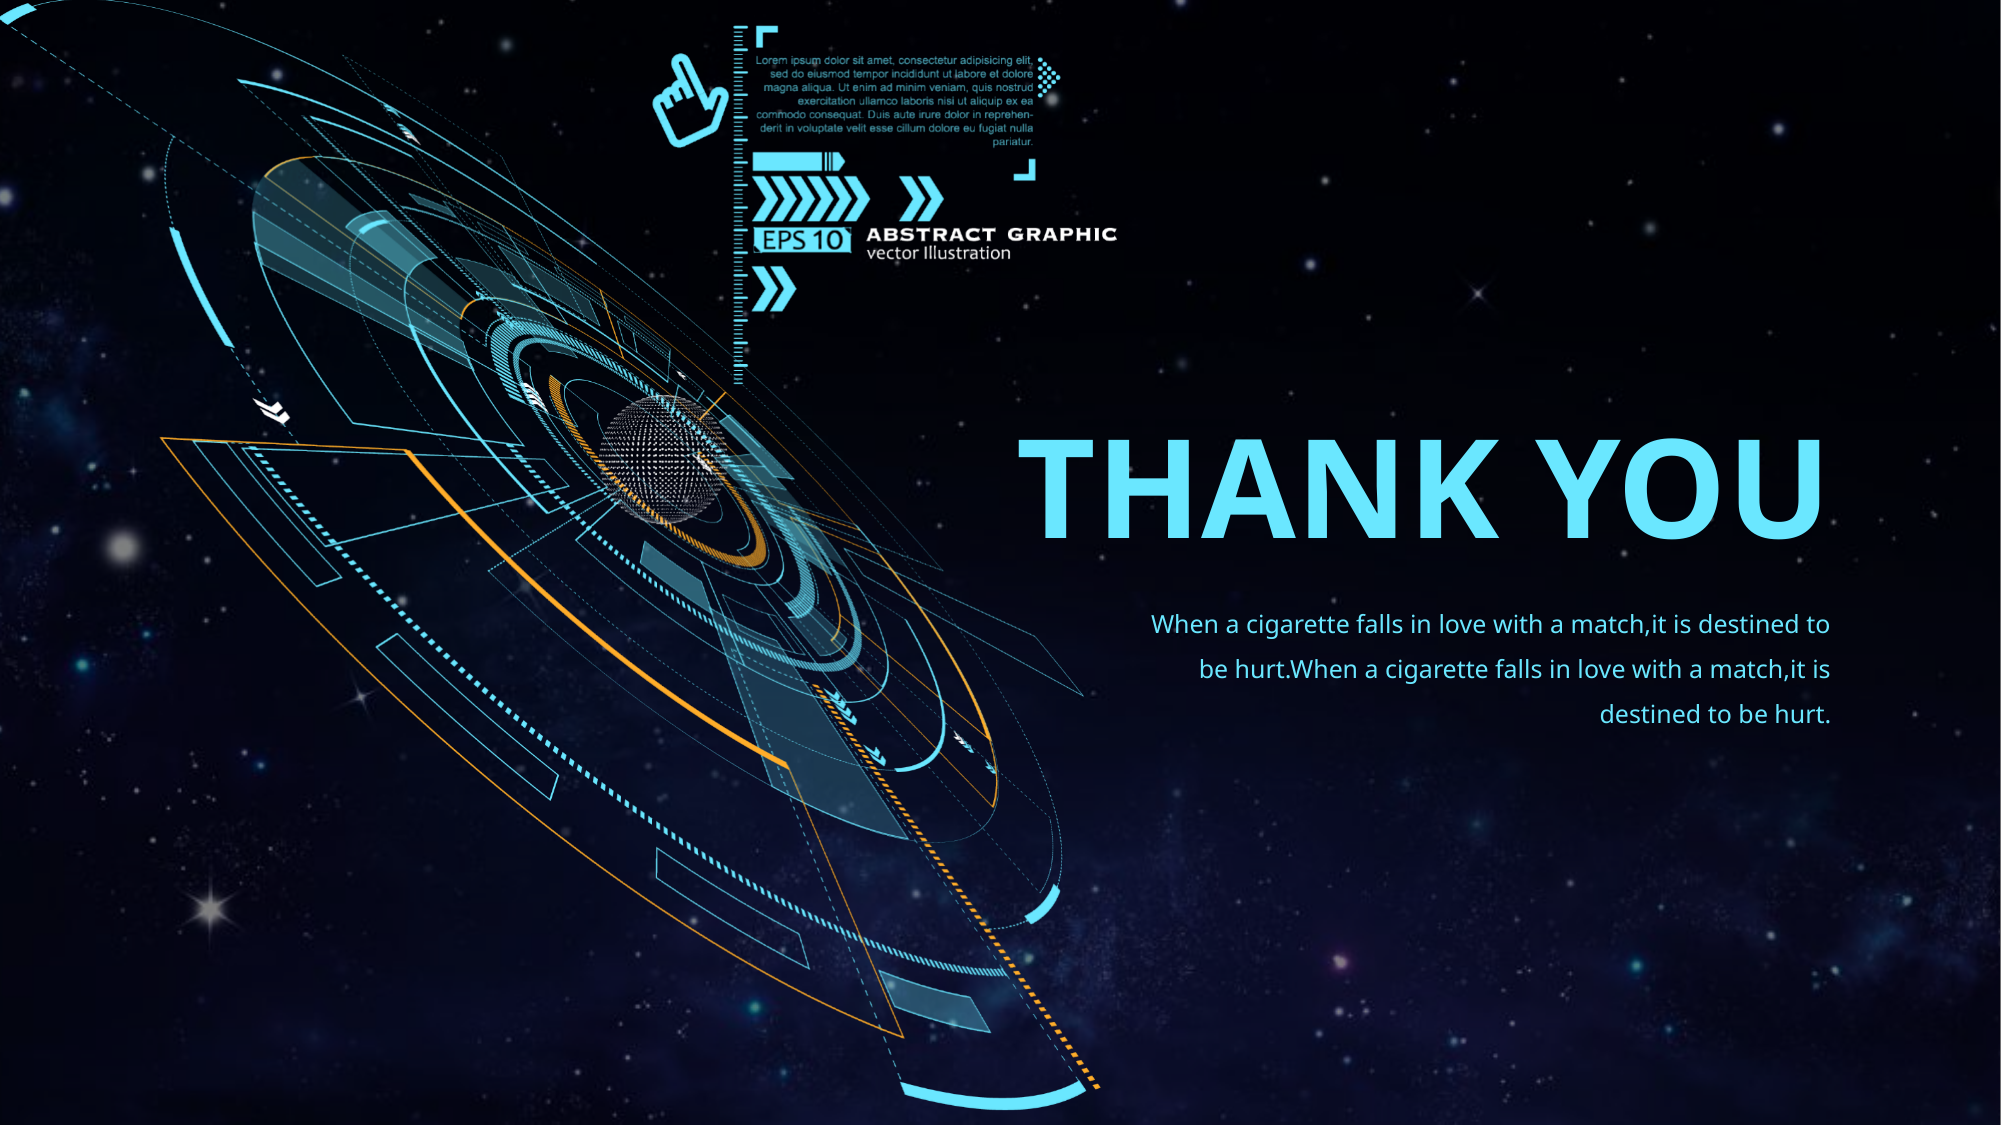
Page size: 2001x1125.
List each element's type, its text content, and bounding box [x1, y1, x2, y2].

text_box When a cigarette falls in love with a match,it is destined to be hurt.When a cigarette falls in love with a match,it is destined to be hurt. [1117, 586, 1847, 736]
picture [0, 0, 2001, 1125]
text_box THANK YOU [1117, 393, 1847, 574]
